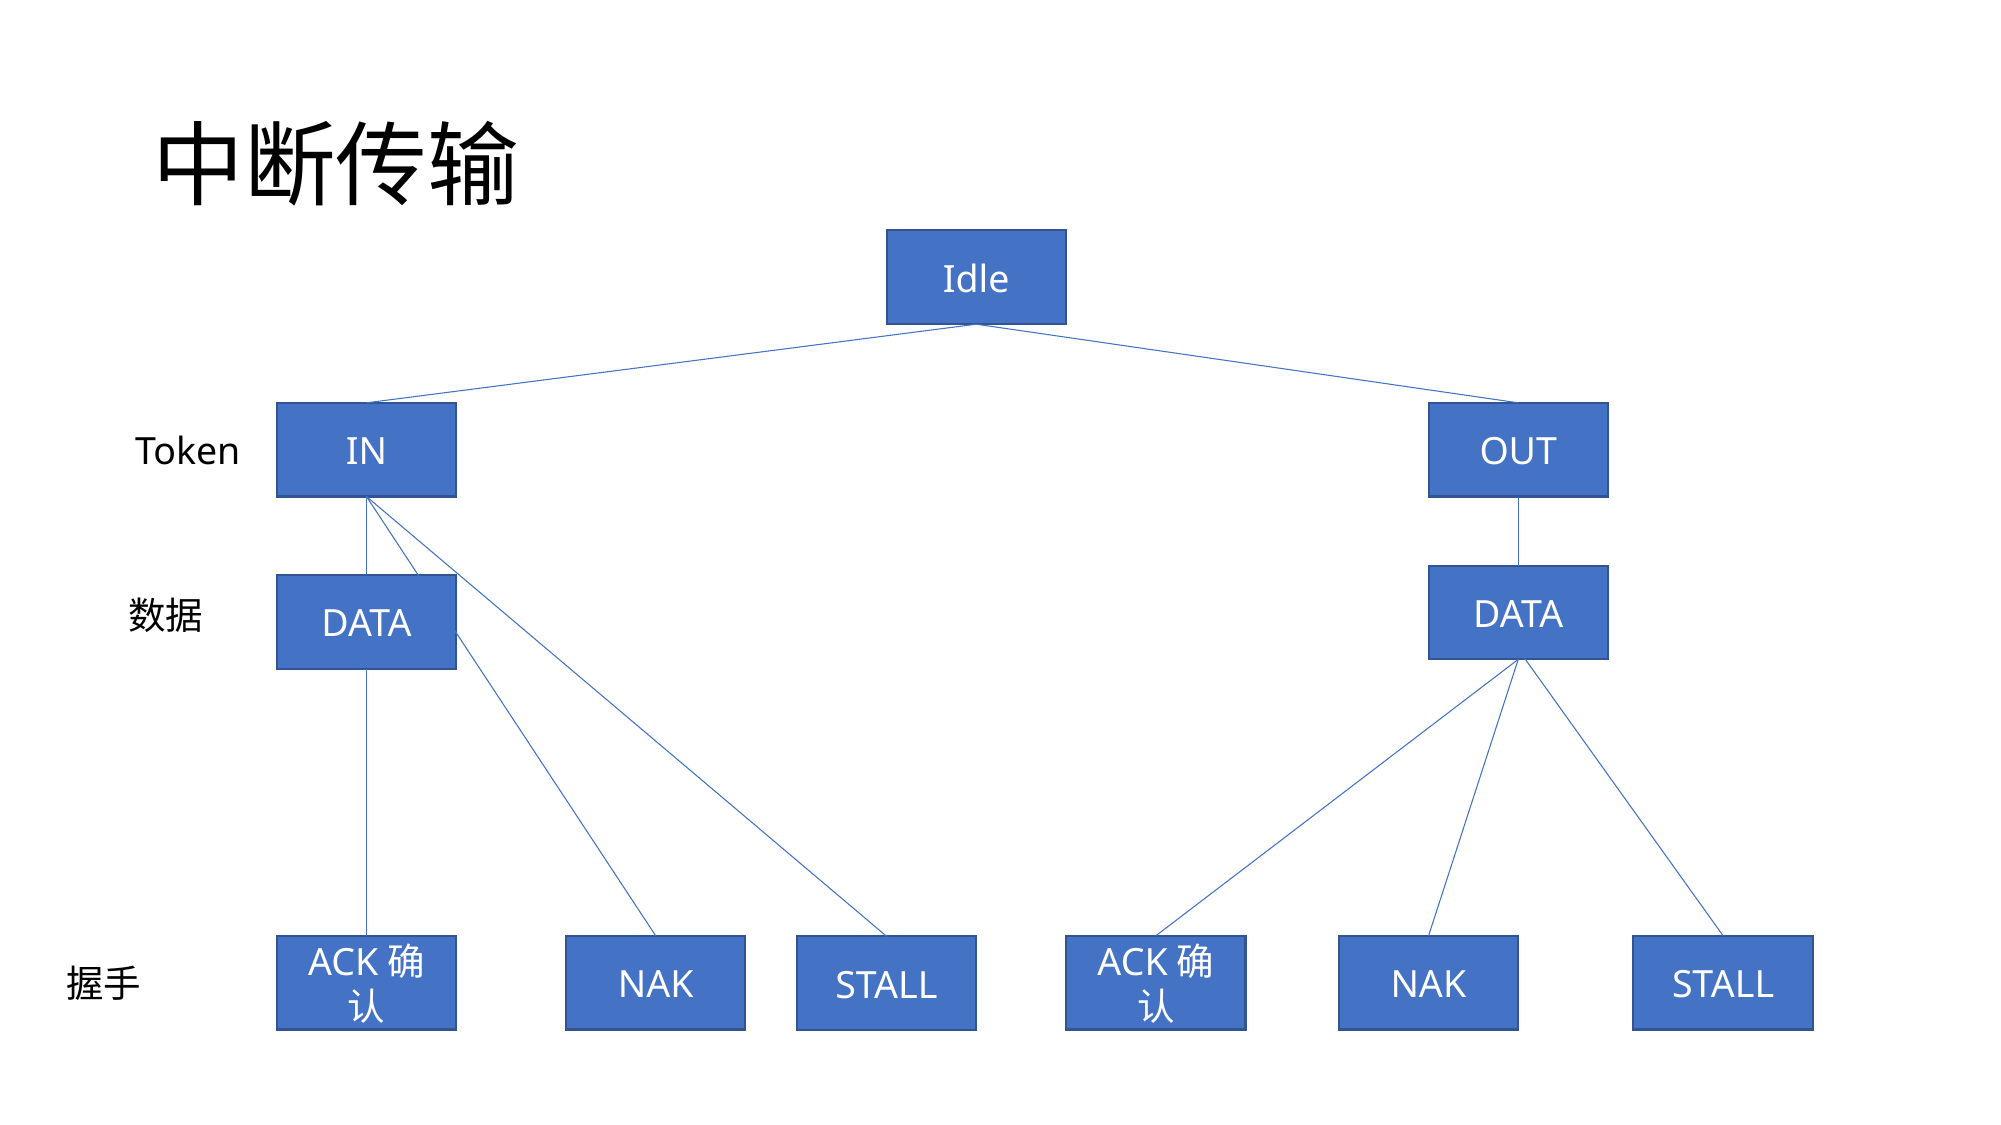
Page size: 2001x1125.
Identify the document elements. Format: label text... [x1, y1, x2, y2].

text_box STALL [1632, 935, 1814, 1031]
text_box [366, 324, 977, 403]
text_box 数据 [113, 584, 331, 645]
text_box OUT [1428, 402, 1609, 498]
text_box NAK [565, 937, 746, 1031]
text_box DATA [276, 574, 366, 670]
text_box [1428, 659, 1518, 936]
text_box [1155, 659, 1428, 936]
text_box Idle [886, 229, 1067, 324]
text_box NAK [1338, 936, 1519, 1031]
text_box IN [276, 402, 457, 498]
title 中断传输 [137, 59, 1863, 278]
text_box STALL [796, 935, 977, 1031]
text_box ACK确认 [1065, 935, 1247, 1031]
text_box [366, 496, 887, 937]
text_box DATA [1428, 565, 1609, 659]
text_box 握手 [51, 952, 269, 1013]
text_box Token [120, 419, 338, 479]
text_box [977, 324, 1519, 403]
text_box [1518, 649, 1724, 936]
text_box ACK确认 [276, 935, 457, 1031]
